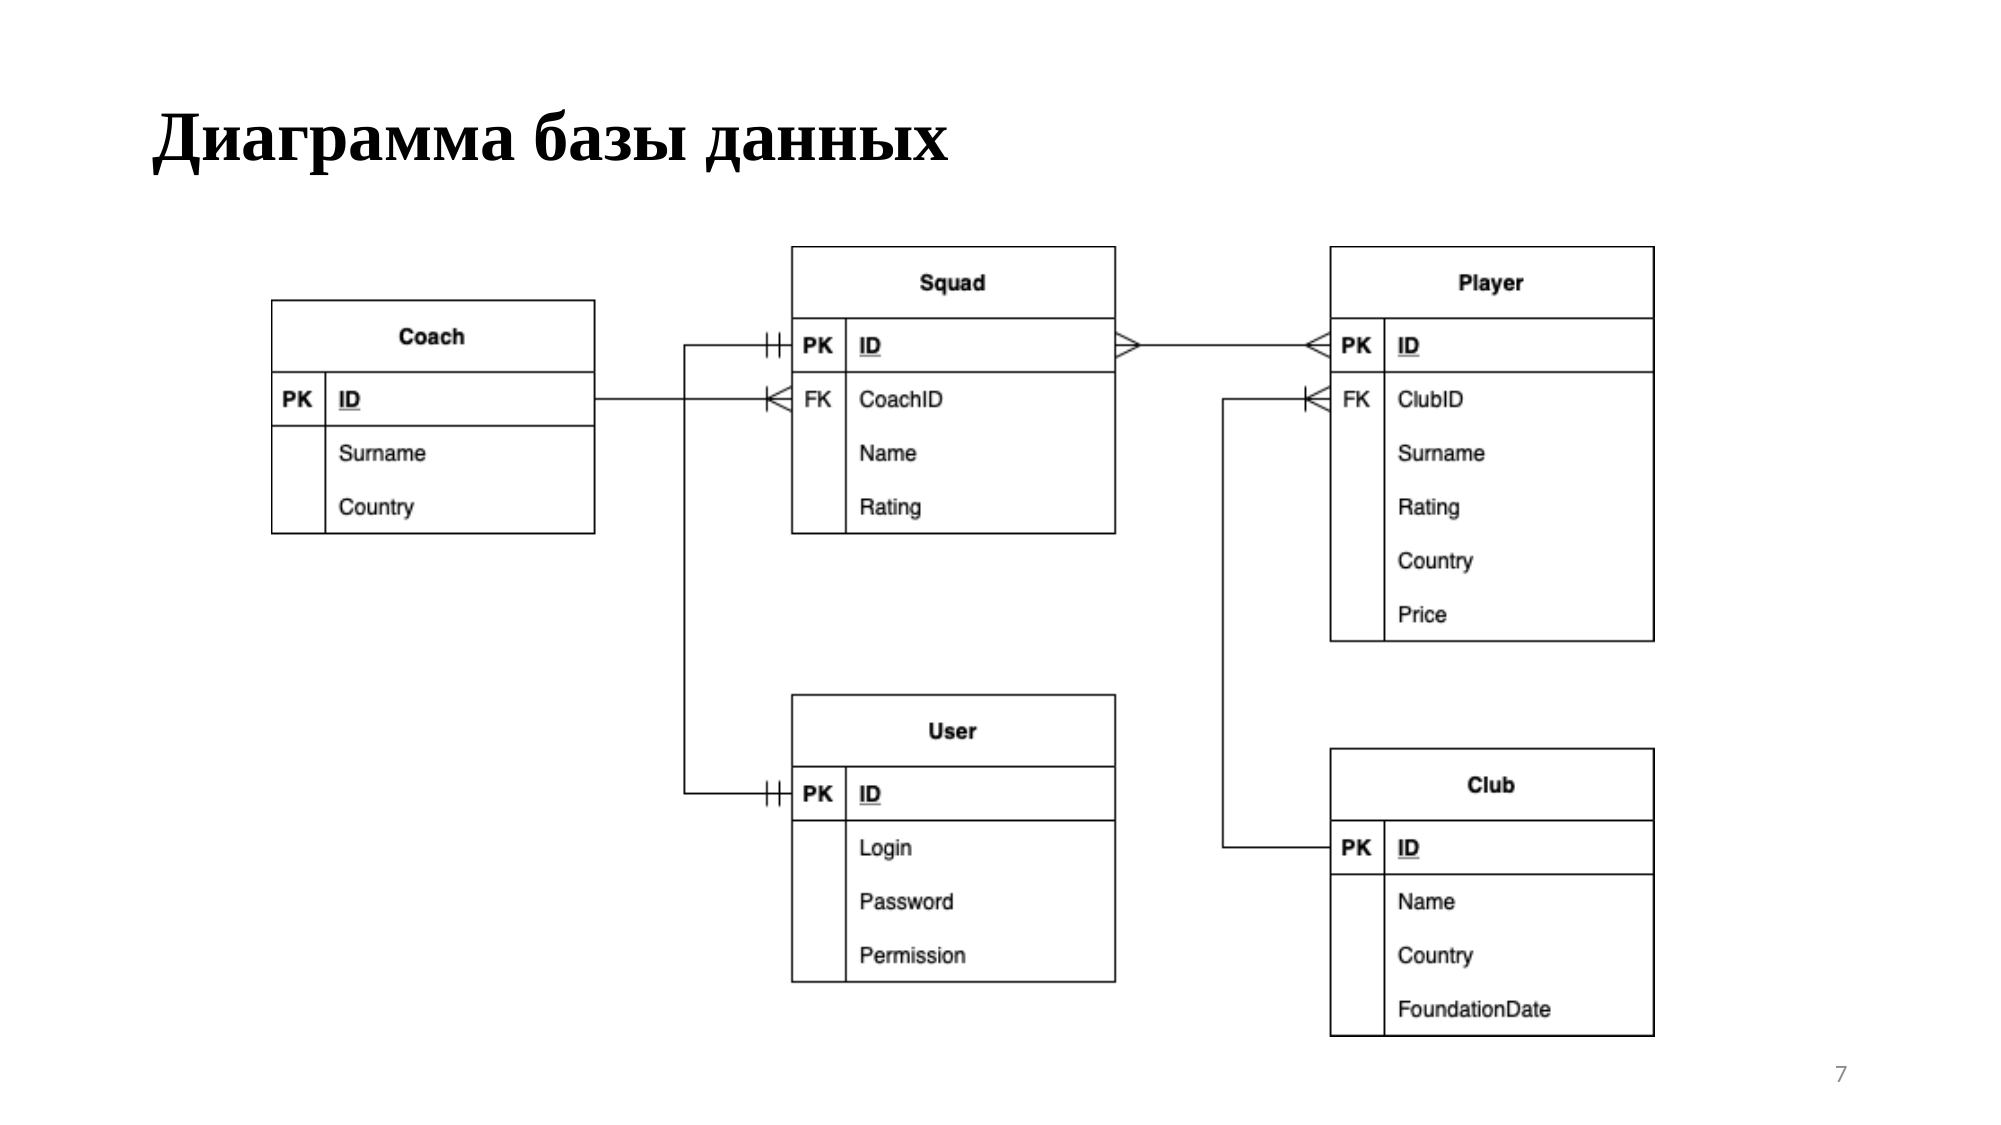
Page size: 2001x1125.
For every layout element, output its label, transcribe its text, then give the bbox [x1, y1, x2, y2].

slide_number 7 [1412, 1042, 1863, 1103]
picture [271, 246, 1655, 1037]
title Диаграмма базы данных [137, 28, 1863, 247]
